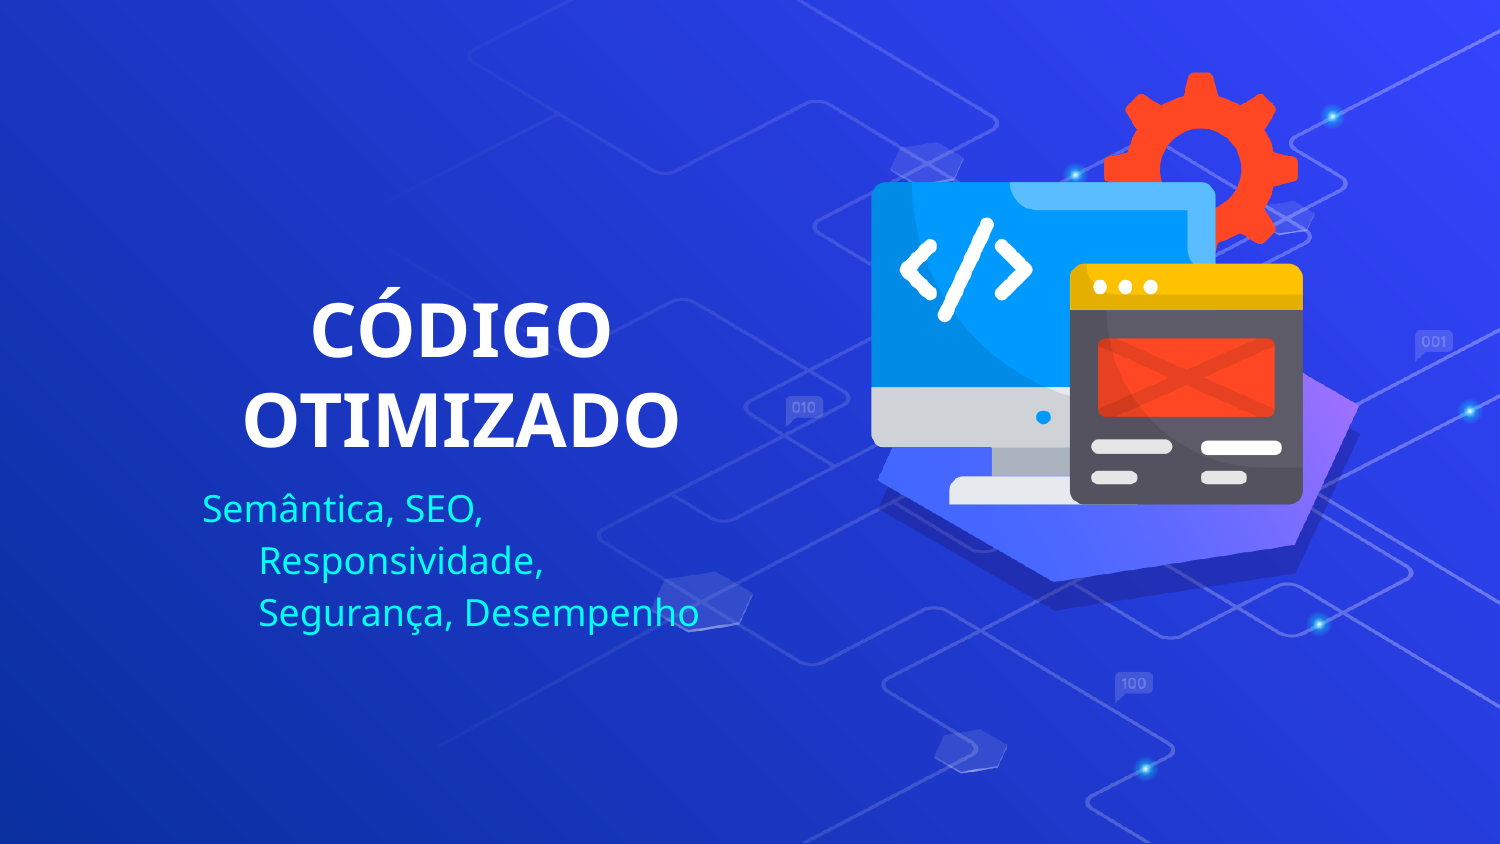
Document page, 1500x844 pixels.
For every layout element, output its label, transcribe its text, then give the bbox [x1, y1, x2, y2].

picture [0, 0, 1500, 844]
subtitle Semântica, SEO, Responsividade, Segurança, Desempenho [183, 478, 750, 608]
title CÓDIGO OTIMIZADO [112, 272, 812, 463]
